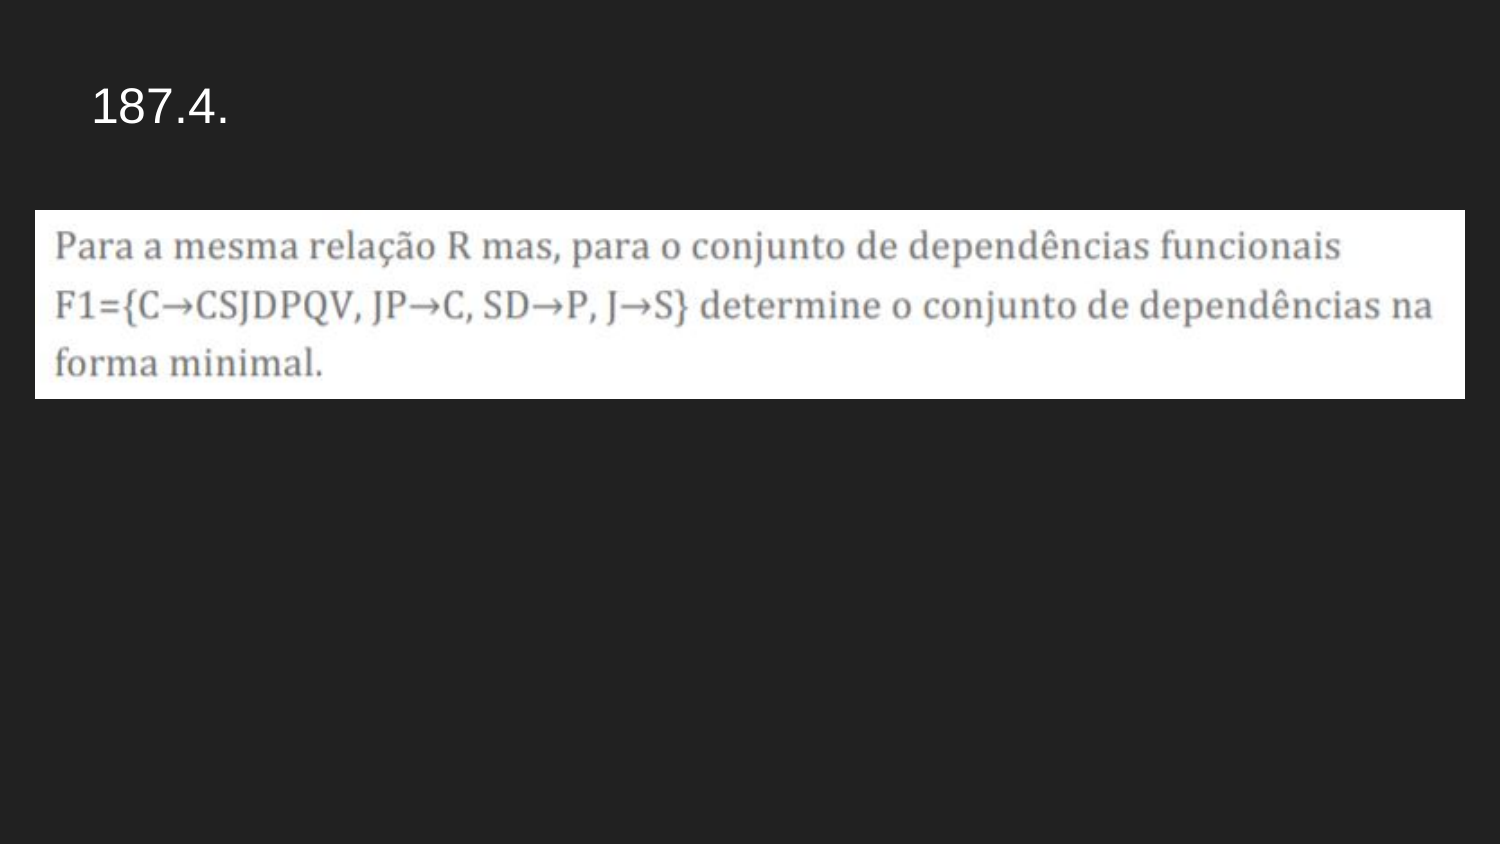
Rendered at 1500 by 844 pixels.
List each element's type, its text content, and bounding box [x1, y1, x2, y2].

picture [34, 209, 1465, 400]
title 187.4. [76, 58, 1475, 144]
